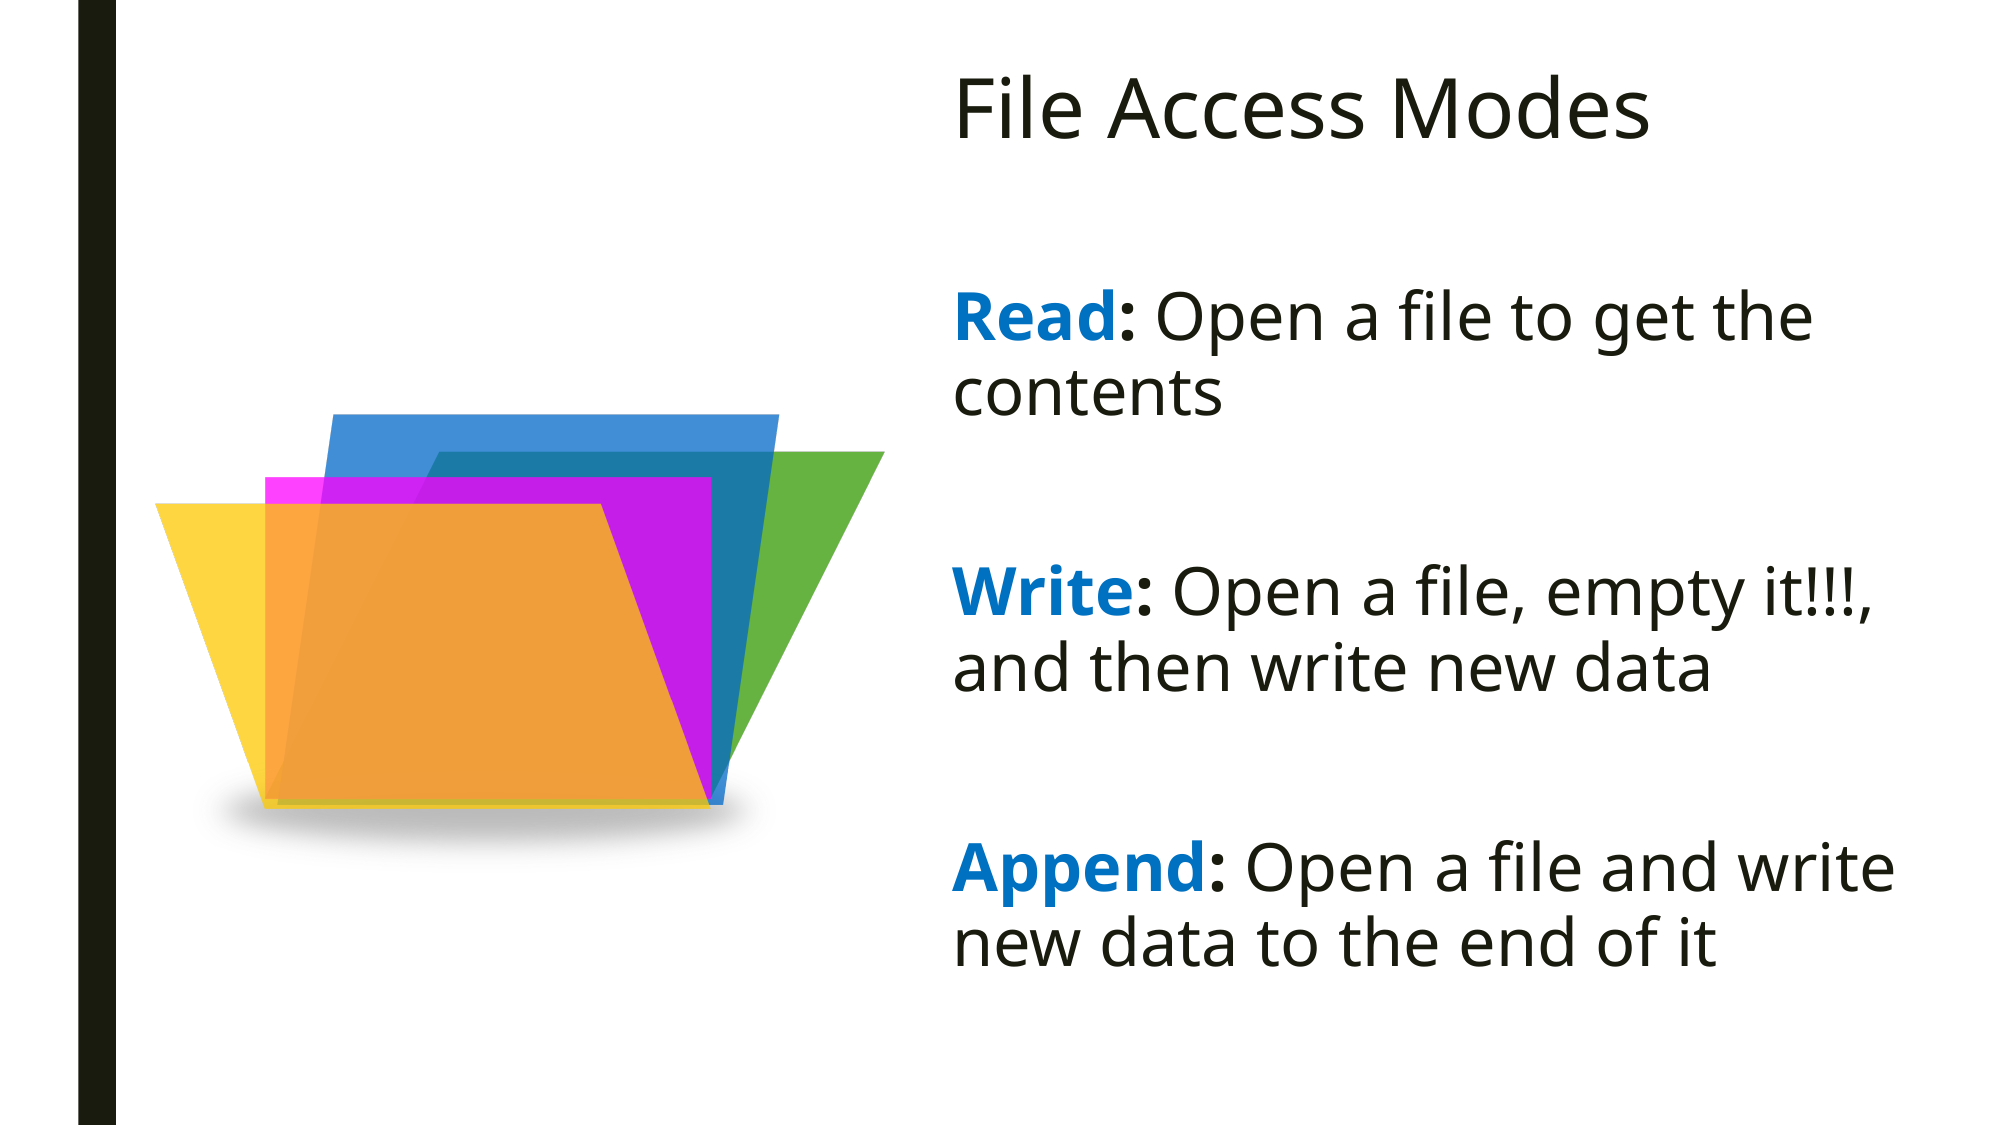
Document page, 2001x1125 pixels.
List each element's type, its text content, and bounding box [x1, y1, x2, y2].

picture [137, 213, 938, 1014]
title File Access Modes [937, 59, 1701, 272]
list Read: Open a file to get the contents Write: Open a file, empty it!!!, and then write new data Append: Open a file and write new data to the end of it [938, 272, 1924, 954]
